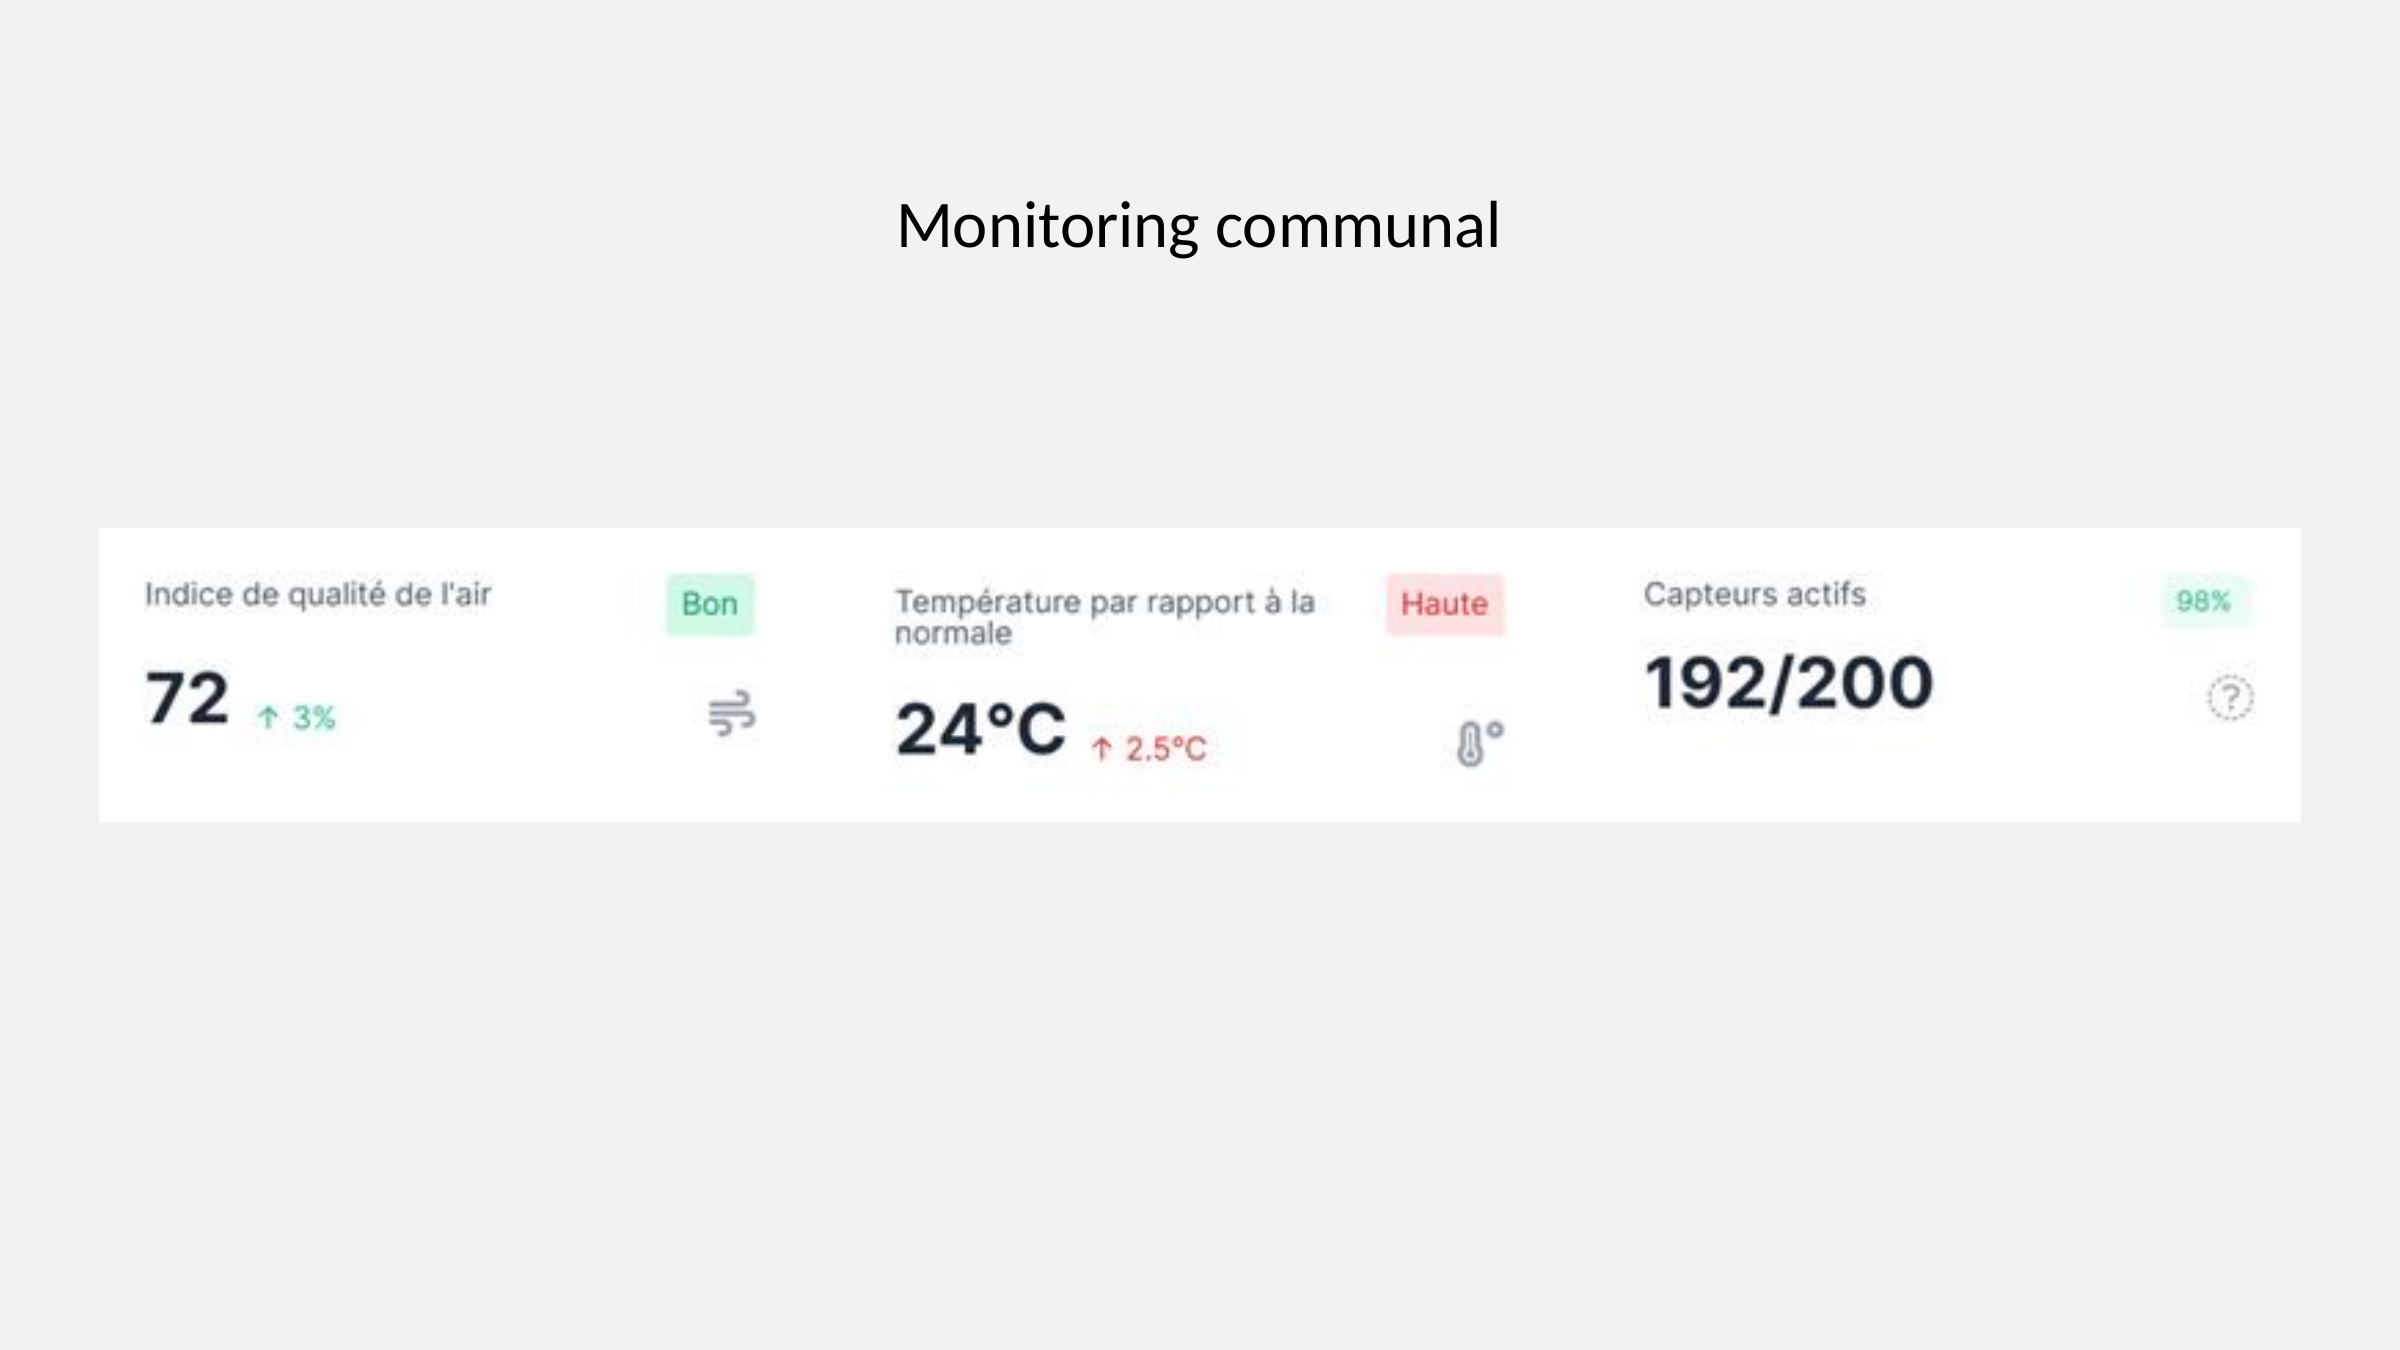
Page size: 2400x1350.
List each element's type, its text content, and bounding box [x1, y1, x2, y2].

picture [99, 528, 2301, 822]
text_box Monitoring communal [790, 173, 1608, 269]
